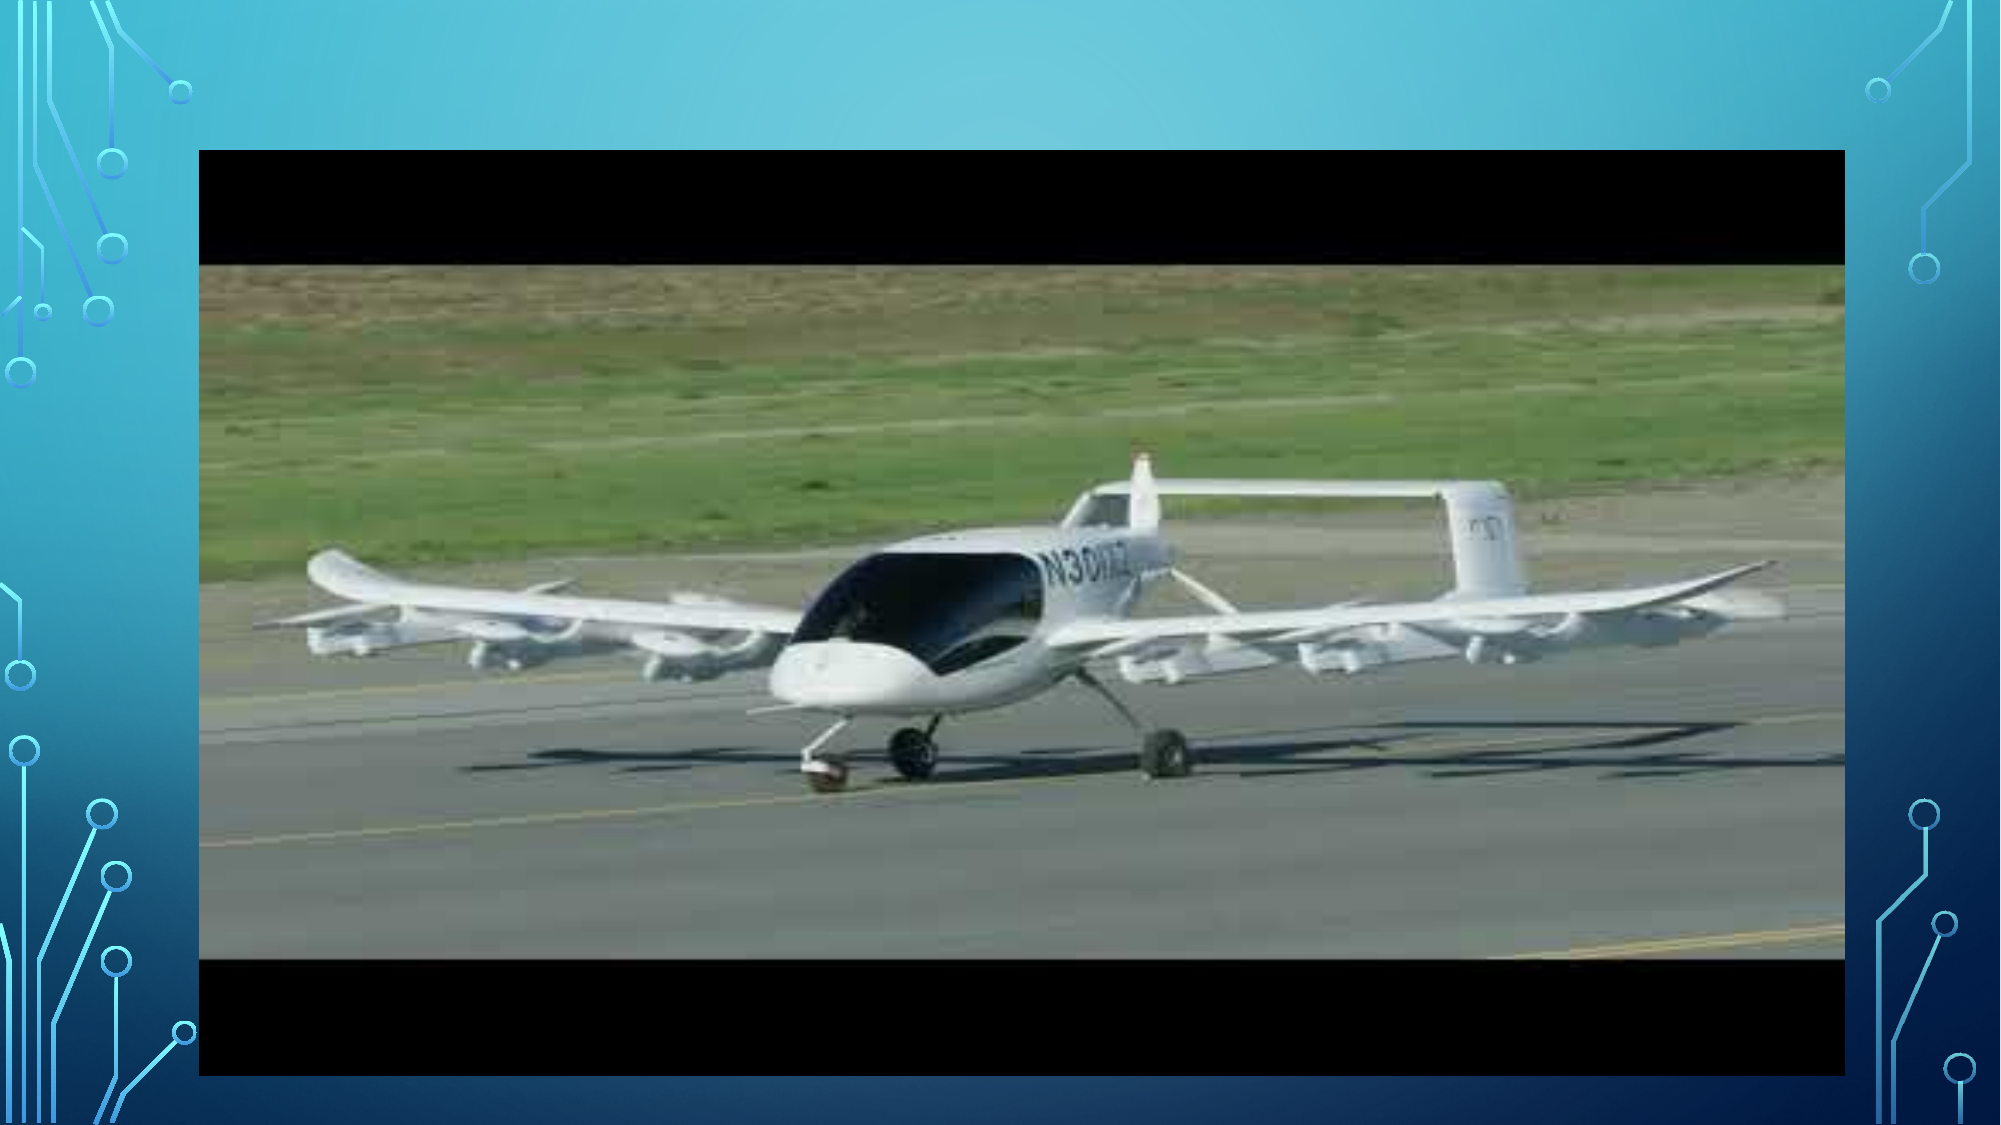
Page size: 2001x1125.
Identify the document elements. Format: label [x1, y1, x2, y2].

text_box [198, 149, 1846, 1077]
